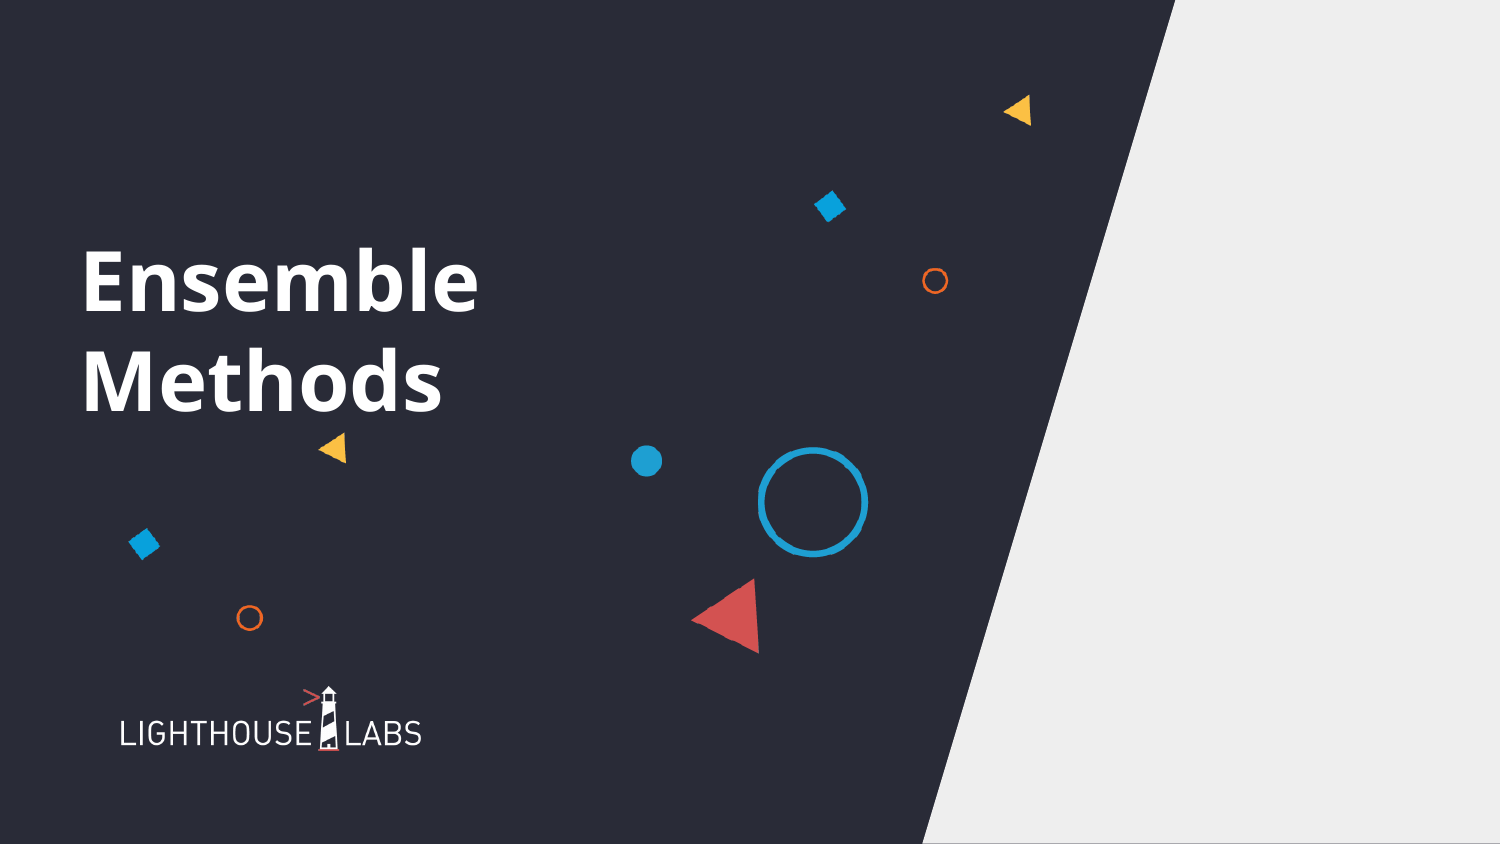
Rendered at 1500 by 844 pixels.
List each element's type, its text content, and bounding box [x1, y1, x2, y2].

picture [101, 390, 375, 664]
picture [787, 52, 1061, 326]
picture [120, 686, 422, 752]
text_box [922, 0, 1500, 844]
title Ensemble Methods [64, 213, 867, 349]
picture [586, 383, 914, 710]
